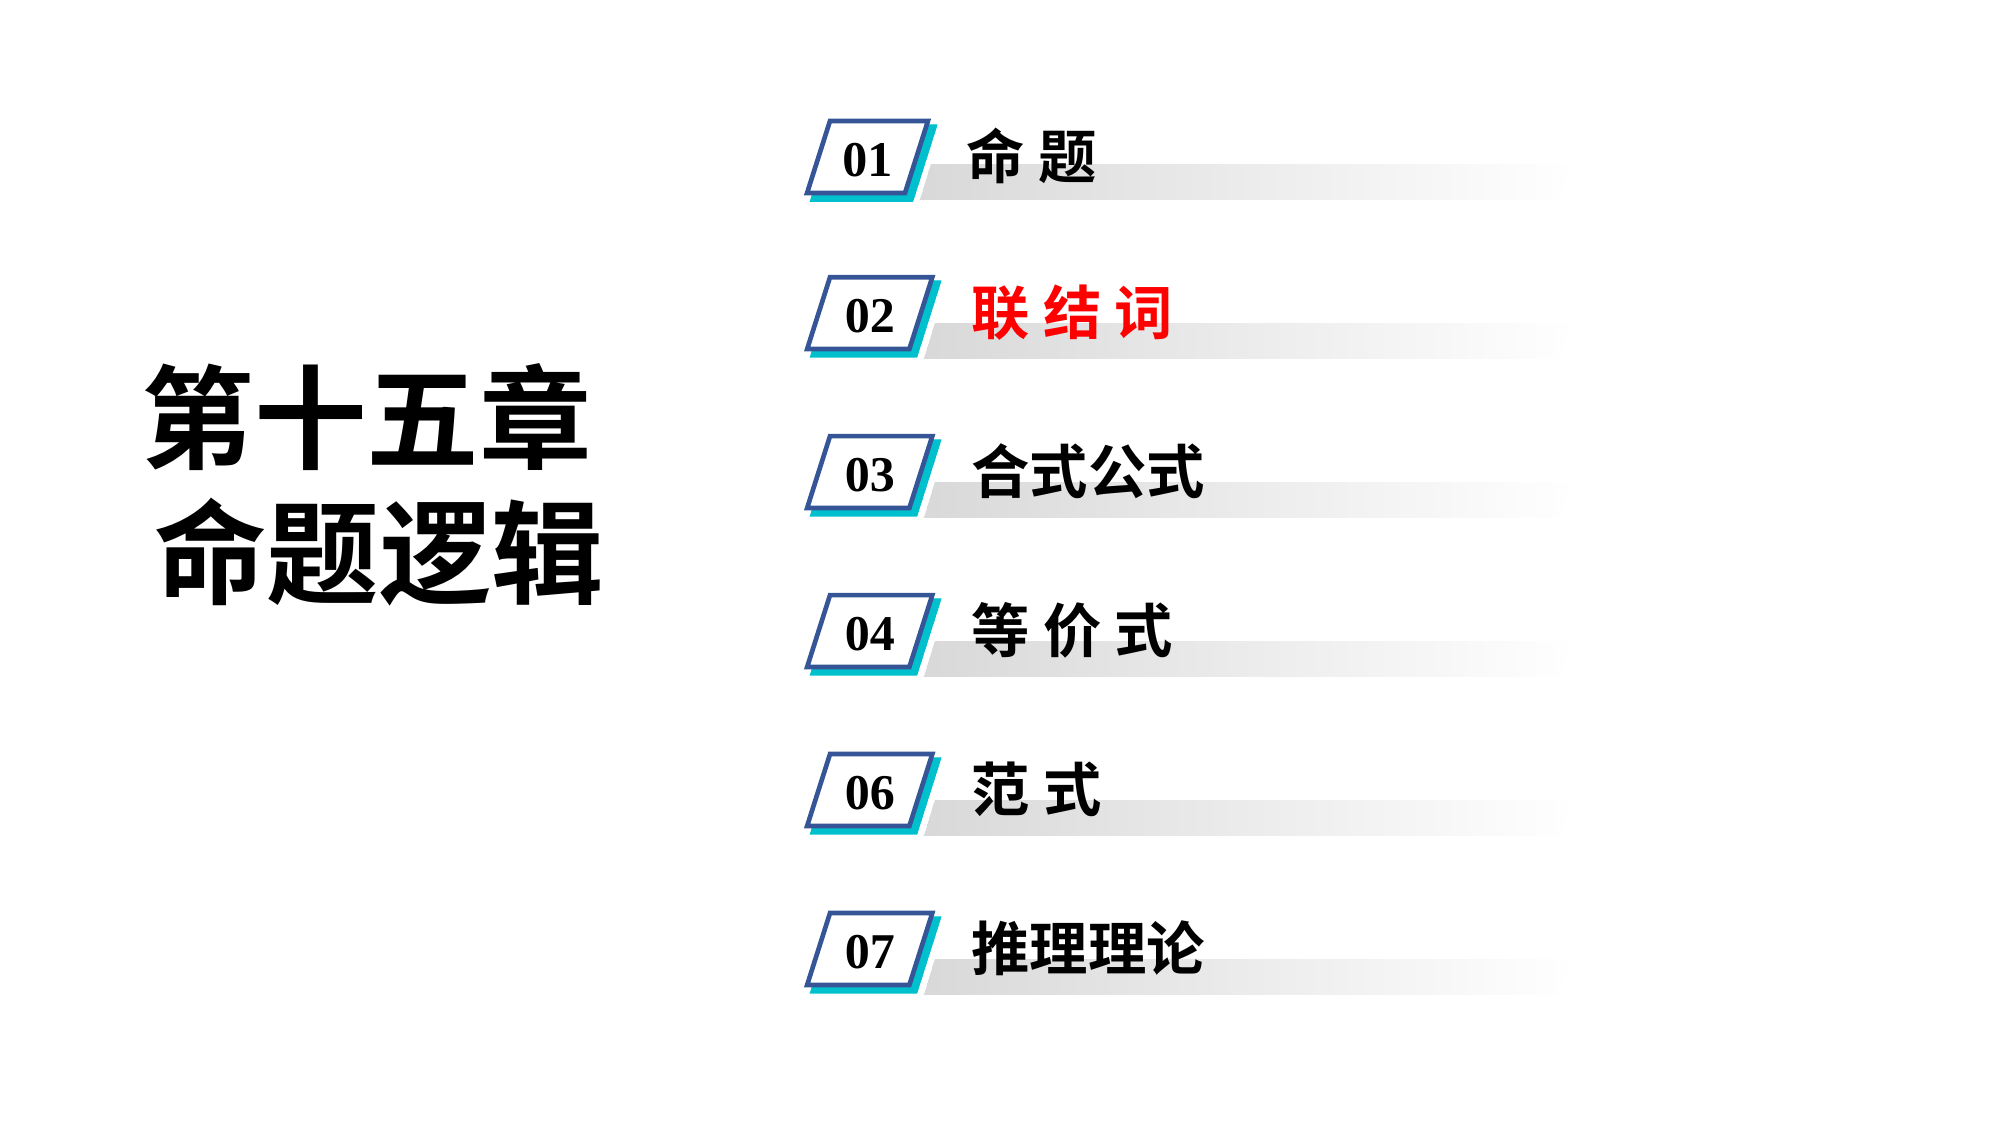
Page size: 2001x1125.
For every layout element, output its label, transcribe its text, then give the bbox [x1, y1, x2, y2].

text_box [806, 268, 1608, 360]
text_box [806, 112, 1658, 201]
text_box 第十五章 命题逻辑 [32, 340, 727, 759]
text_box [806, 427, 1608, 519]
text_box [806, 745, 1608, 837]
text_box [806, 586, 1608, 678]
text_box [806, 904, 1608, 996]
